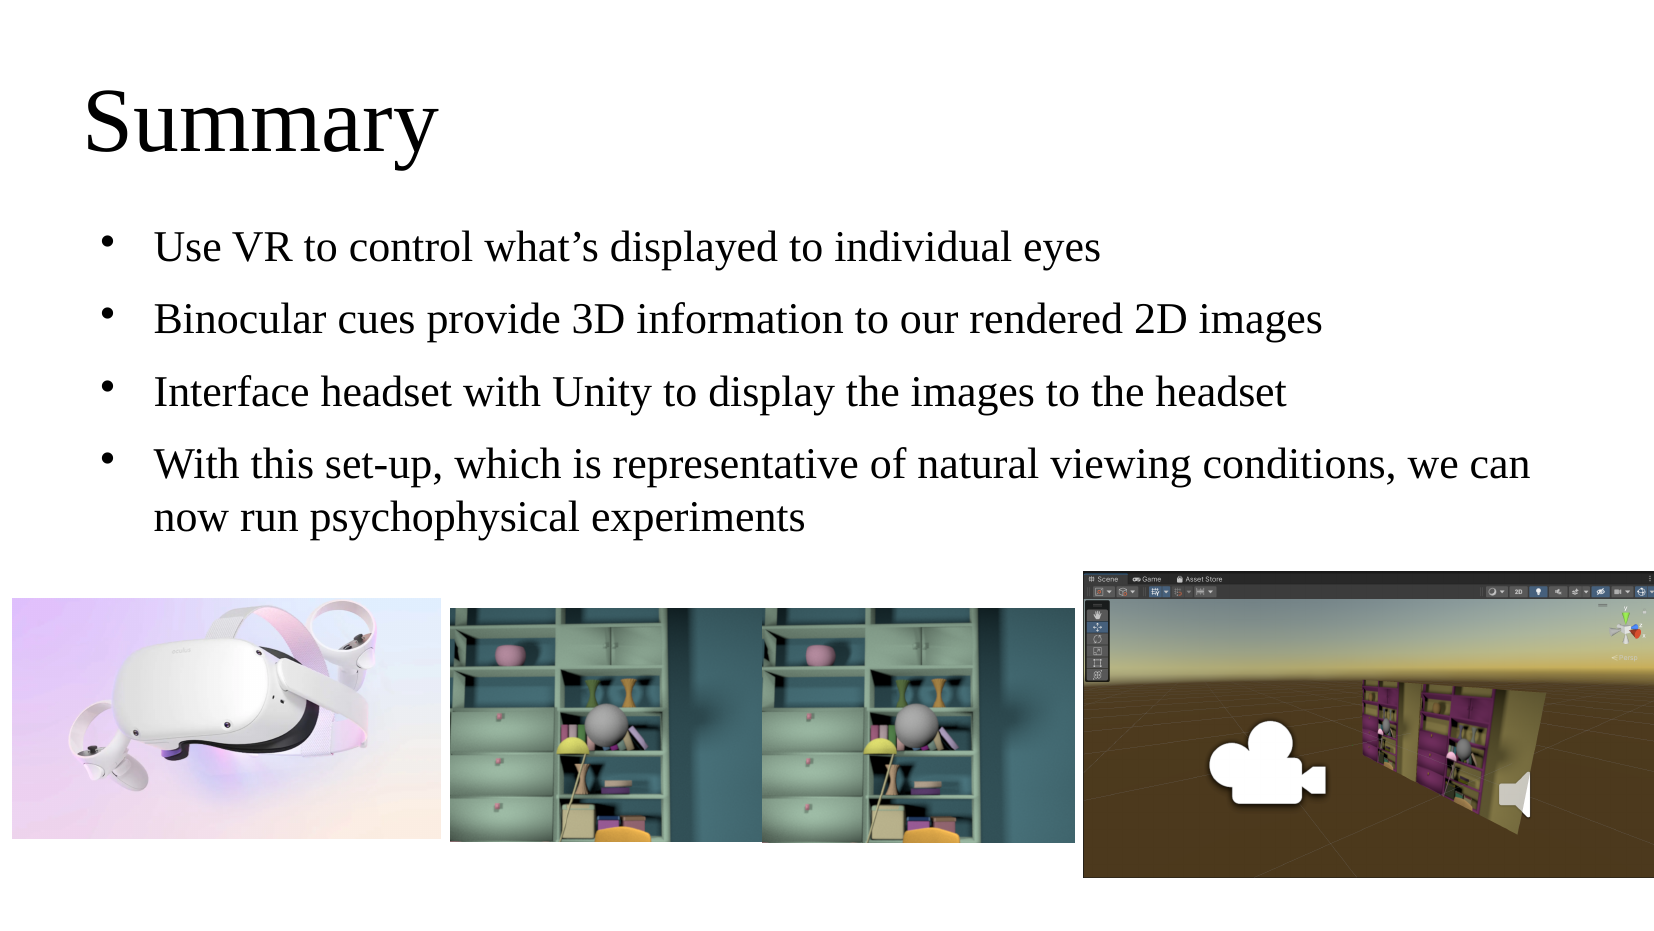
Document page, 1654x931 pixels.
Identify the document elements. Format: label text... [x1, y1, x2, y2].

picture [450, 608, 1075, 843]
picture [1082, 571, 1654, 878]
title Summary [82, 37, 1571, 192]
picture [12, 598, 441, 839]
list Use VR to control what’s displayed to individual eyes Binocular cues provide 3D information to our rendered 2D images Interface headset with Unity to display the images to the headset With this set-up, which is representative of natural viewing conditions, we can now run psychophysical experiments [82, 217, 1571, 550]
